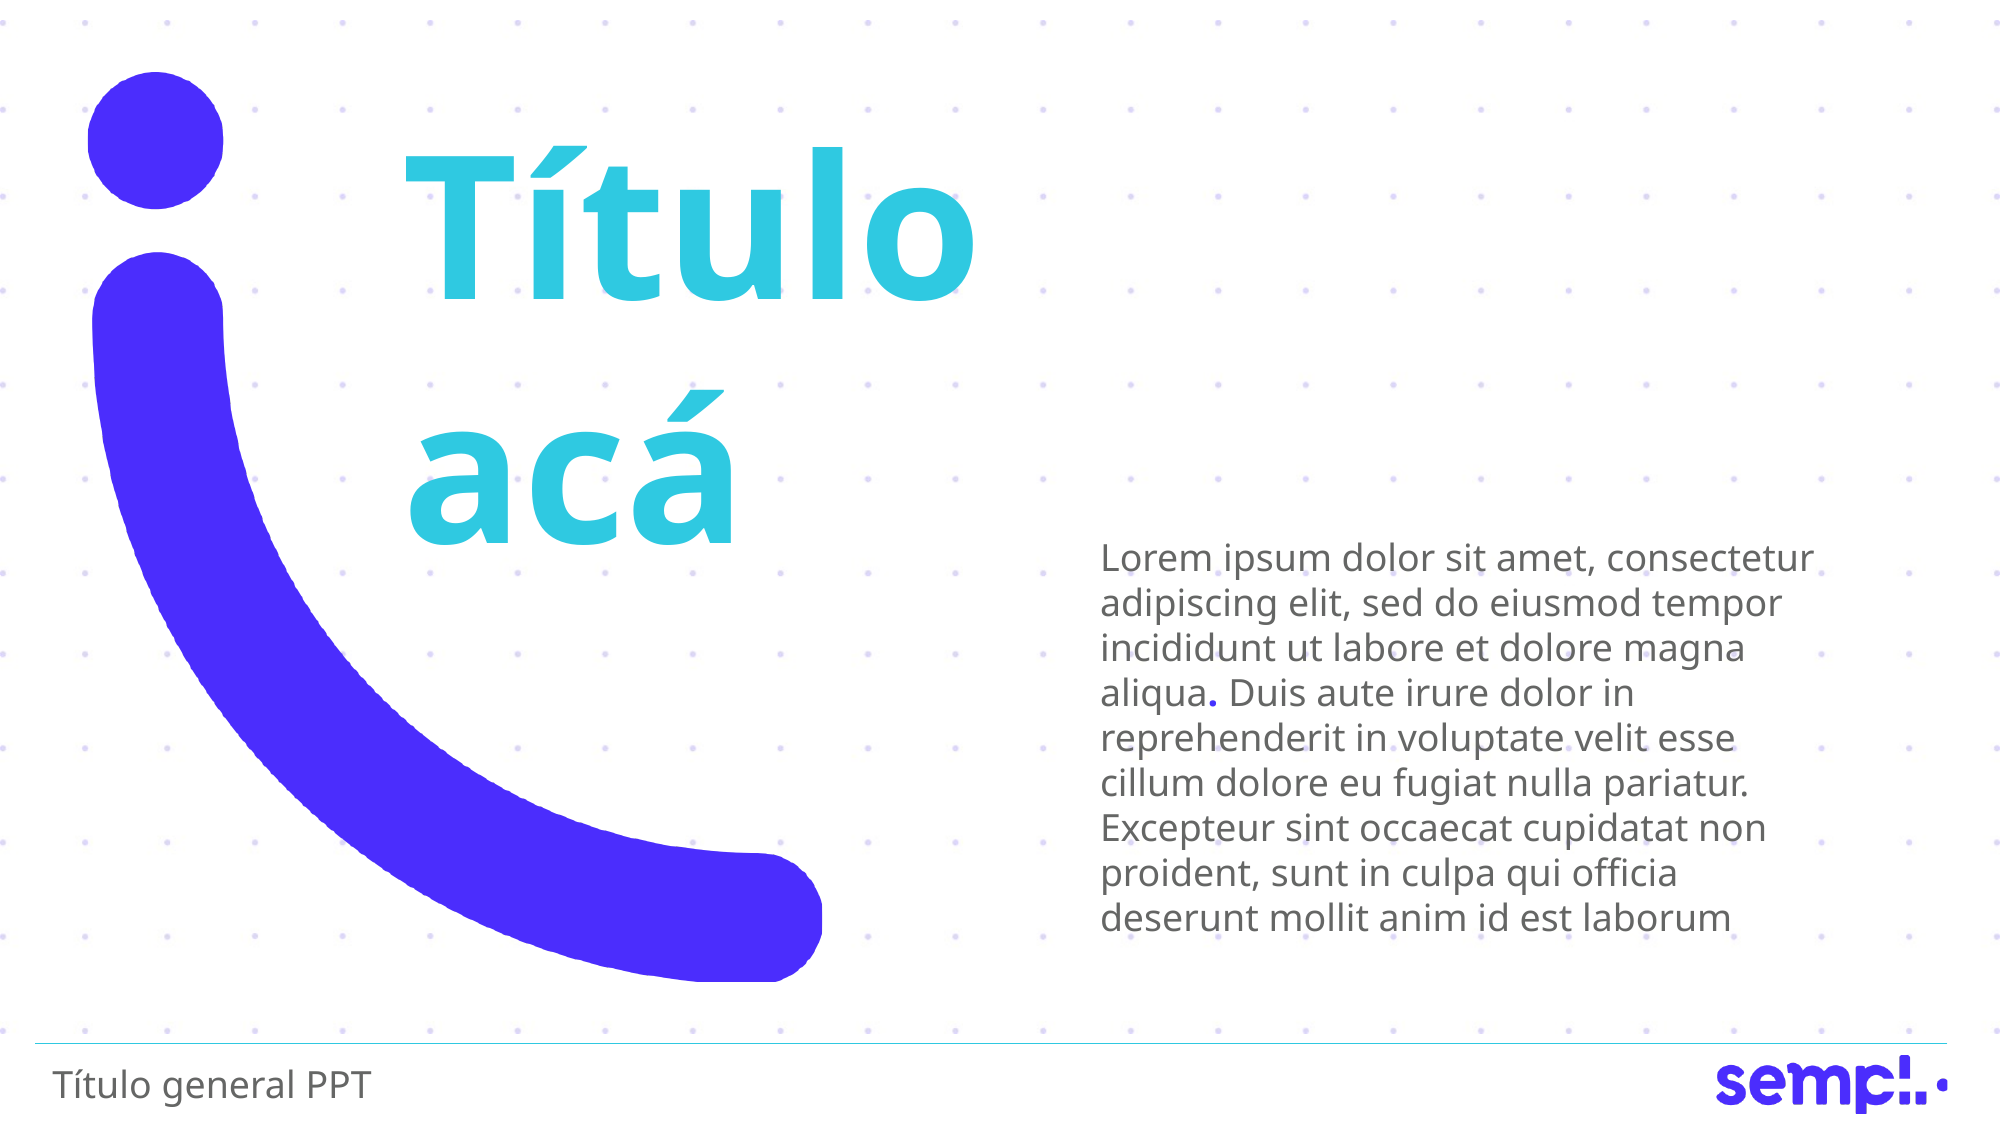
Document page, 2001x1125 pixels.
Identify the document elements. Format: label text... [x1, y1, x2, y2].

text_box Título general PPT [37, 1053, 873, 1114]
picture [1716, 1055, 1948, 1114]
picture [0, 20, 2000, 1034]
